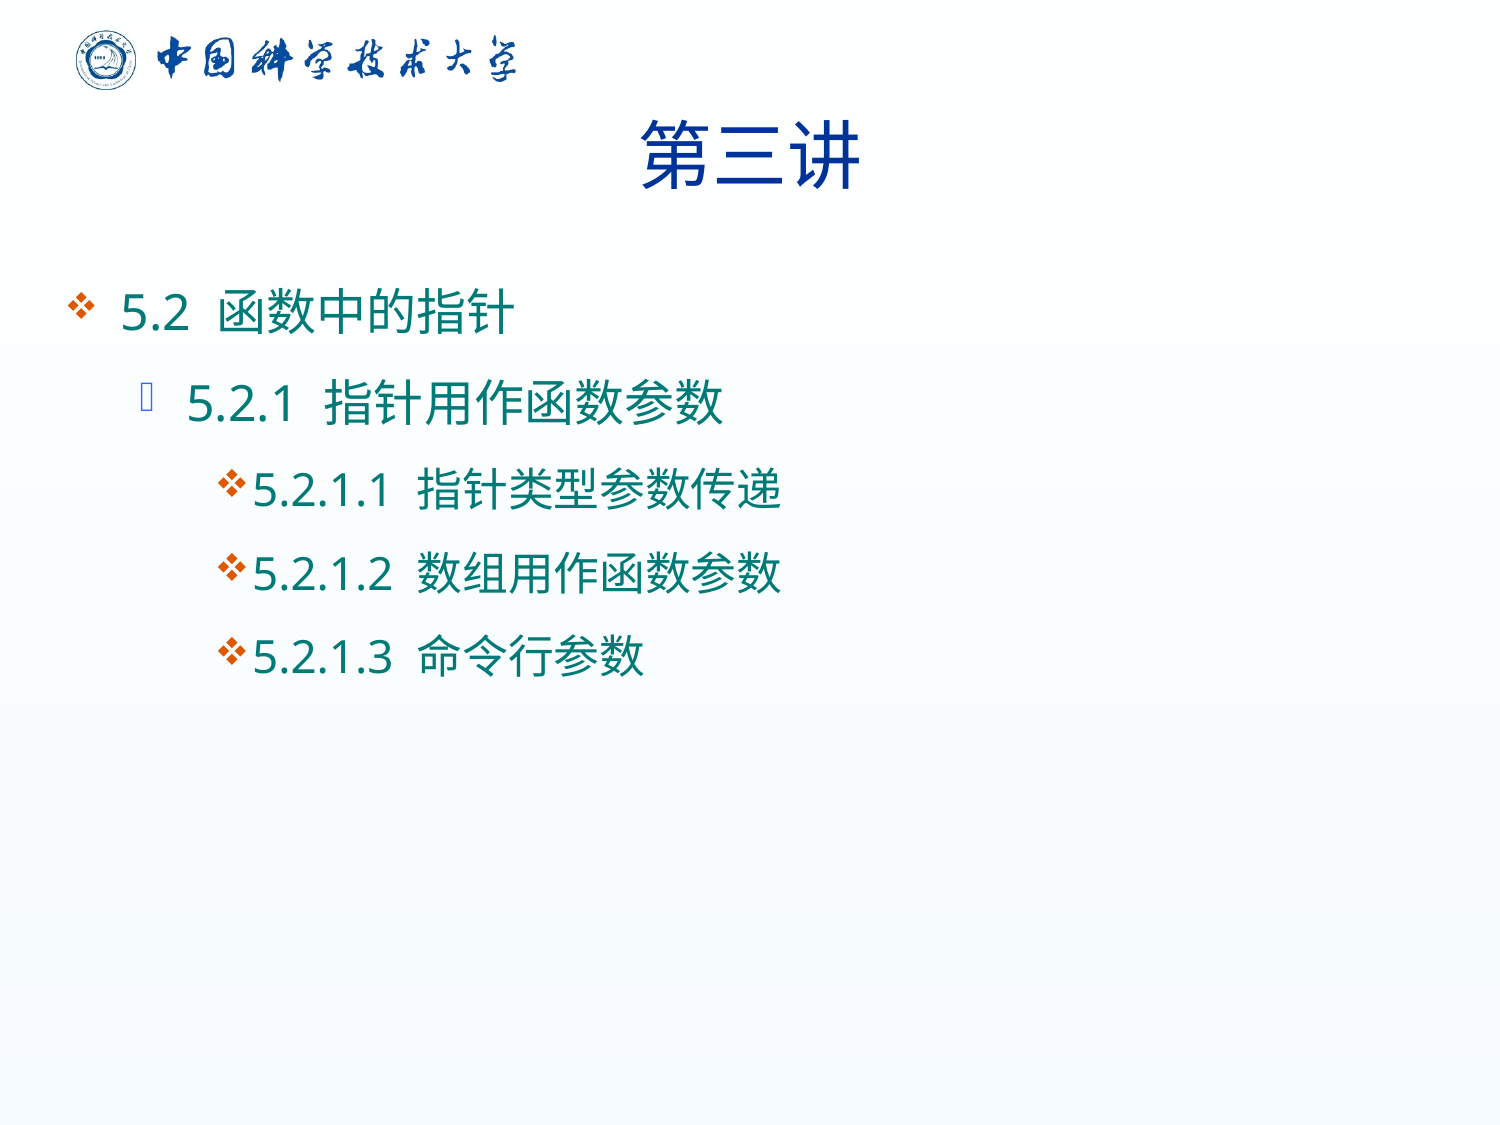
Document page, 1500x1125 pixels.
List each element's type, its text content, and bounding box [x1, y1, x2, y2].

picture [74, 27, 136, 90]
picture [147, 26, 524, 84]
title 第三讲 [49, 99, 1451, 209]
list 5.2 函数中的指针 5.2.1 指针用作函数参数 5.2.1.1 指针类型参数传递 5.2.1.2 数组用作函数参数 5.2.1.3 命令行参数 [49, 255, 1451, 1001]
